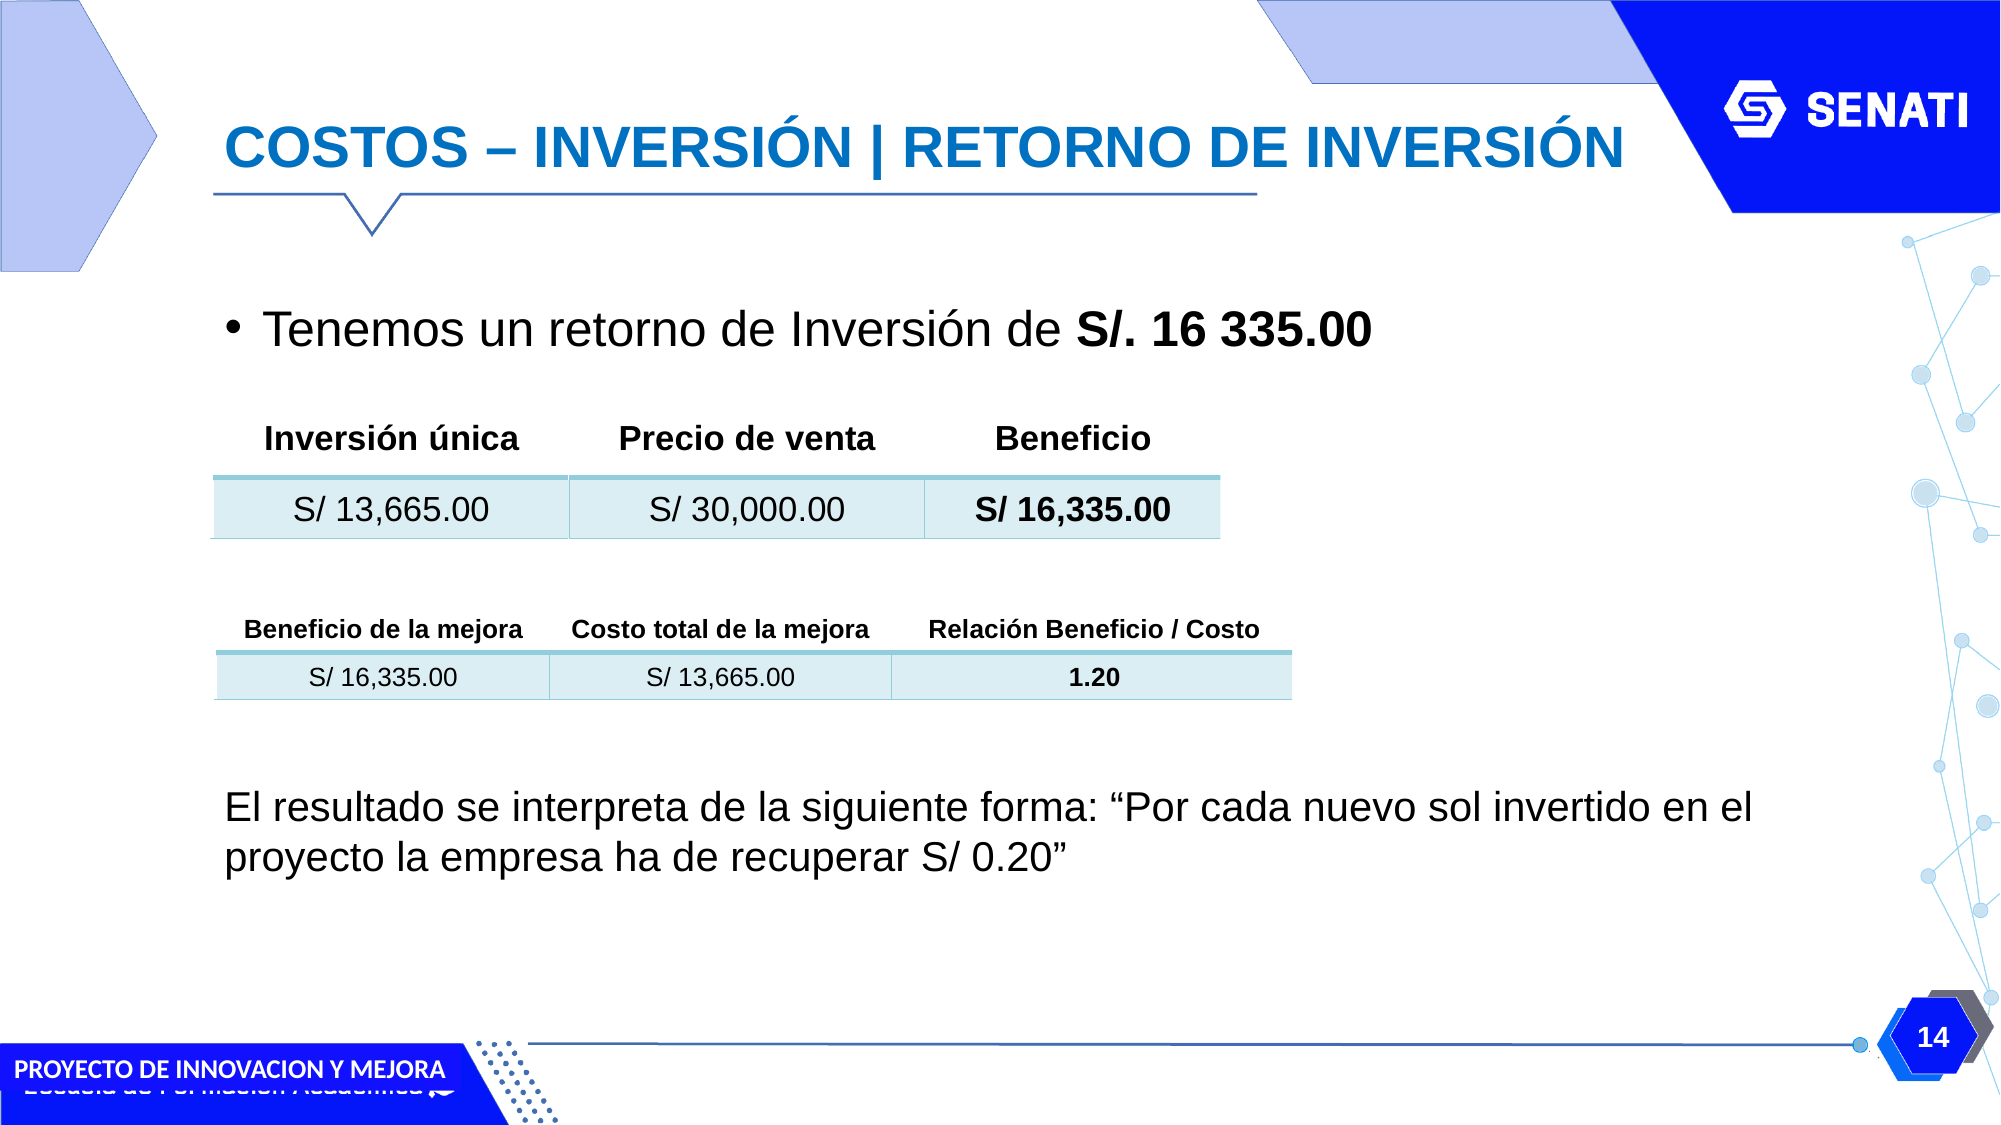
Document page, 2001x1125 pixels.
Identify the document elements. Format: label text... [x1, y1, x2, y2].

picture [0, 0, 2001, 1125]
text_box El resultado se interpreta de la siguiente forma: “Por cada nuevo sol invertido en el proyecto la empresa ha de recuperar S/ 0.20” [209, 772, 1779, 888]
title COSTOS – INVERSIÓN | RETORNO DE INVERSIÓN [209, 95, 1721, 202]
text_box Tenemos un retorno de Inversión de S/. 16 335.00 [209, 276, 1721, 383]
